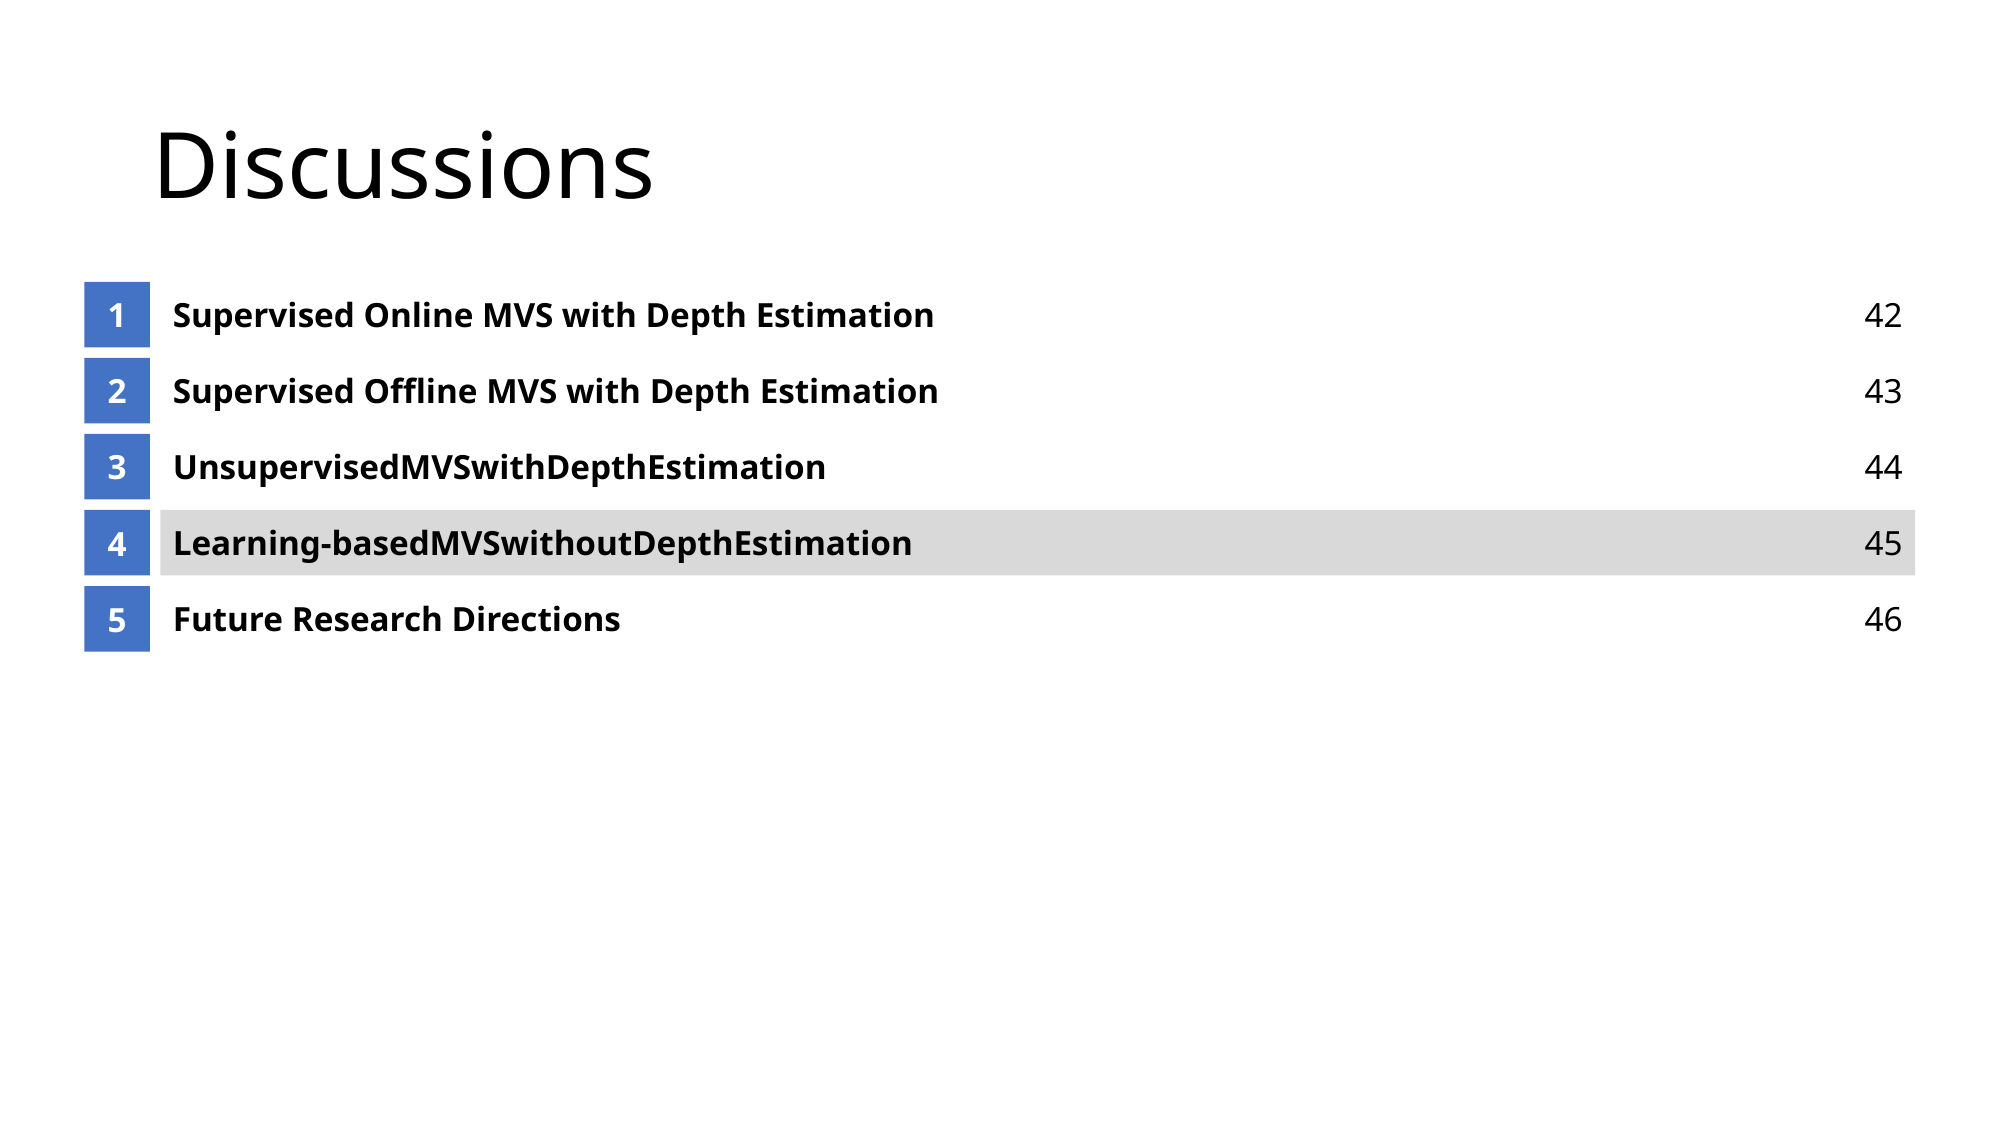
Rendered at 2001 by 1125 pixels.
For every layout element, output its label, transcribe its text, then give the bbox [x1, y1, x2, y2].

text_box 44 [1884, 433, 1904, 500]
text_box UnsupervisedMVSwithDepthEstimation [159, 433, 882, 500]
text_box 43 [1884, 357, 1904, 424]
text_box Supervised Offline MVS with Depth Estimation [159, 357, 882, 424]
text_box [882, 509, 1884, 577]
text_box Supervised Online MVS with Depth Estimation [159, 281, 882, 348]
text_box Future Research Directions [159, 585, 882, 653]
text_box 4 [83, 509, 151, 577]
text_box 5 [83, 585, 151, 653]
text_box [1904, 509, 1916, 577]
title Discussions [137, 59, 1863, 278]
text_box 46 [1884, 585, 1904, 653]
text_box Learning-basedMVSwithoutDepthEstimation [159, 509, 882, 577]
text_box 2 [83, 357, 151, 424]
text_box 45 [1884, 509, 1904, 577]
text_box 3 [83, 433, 151, 500]
text_box 42 [1884, 281, 1904, 348]
text_box 1 [83, 281, 151, 348]
